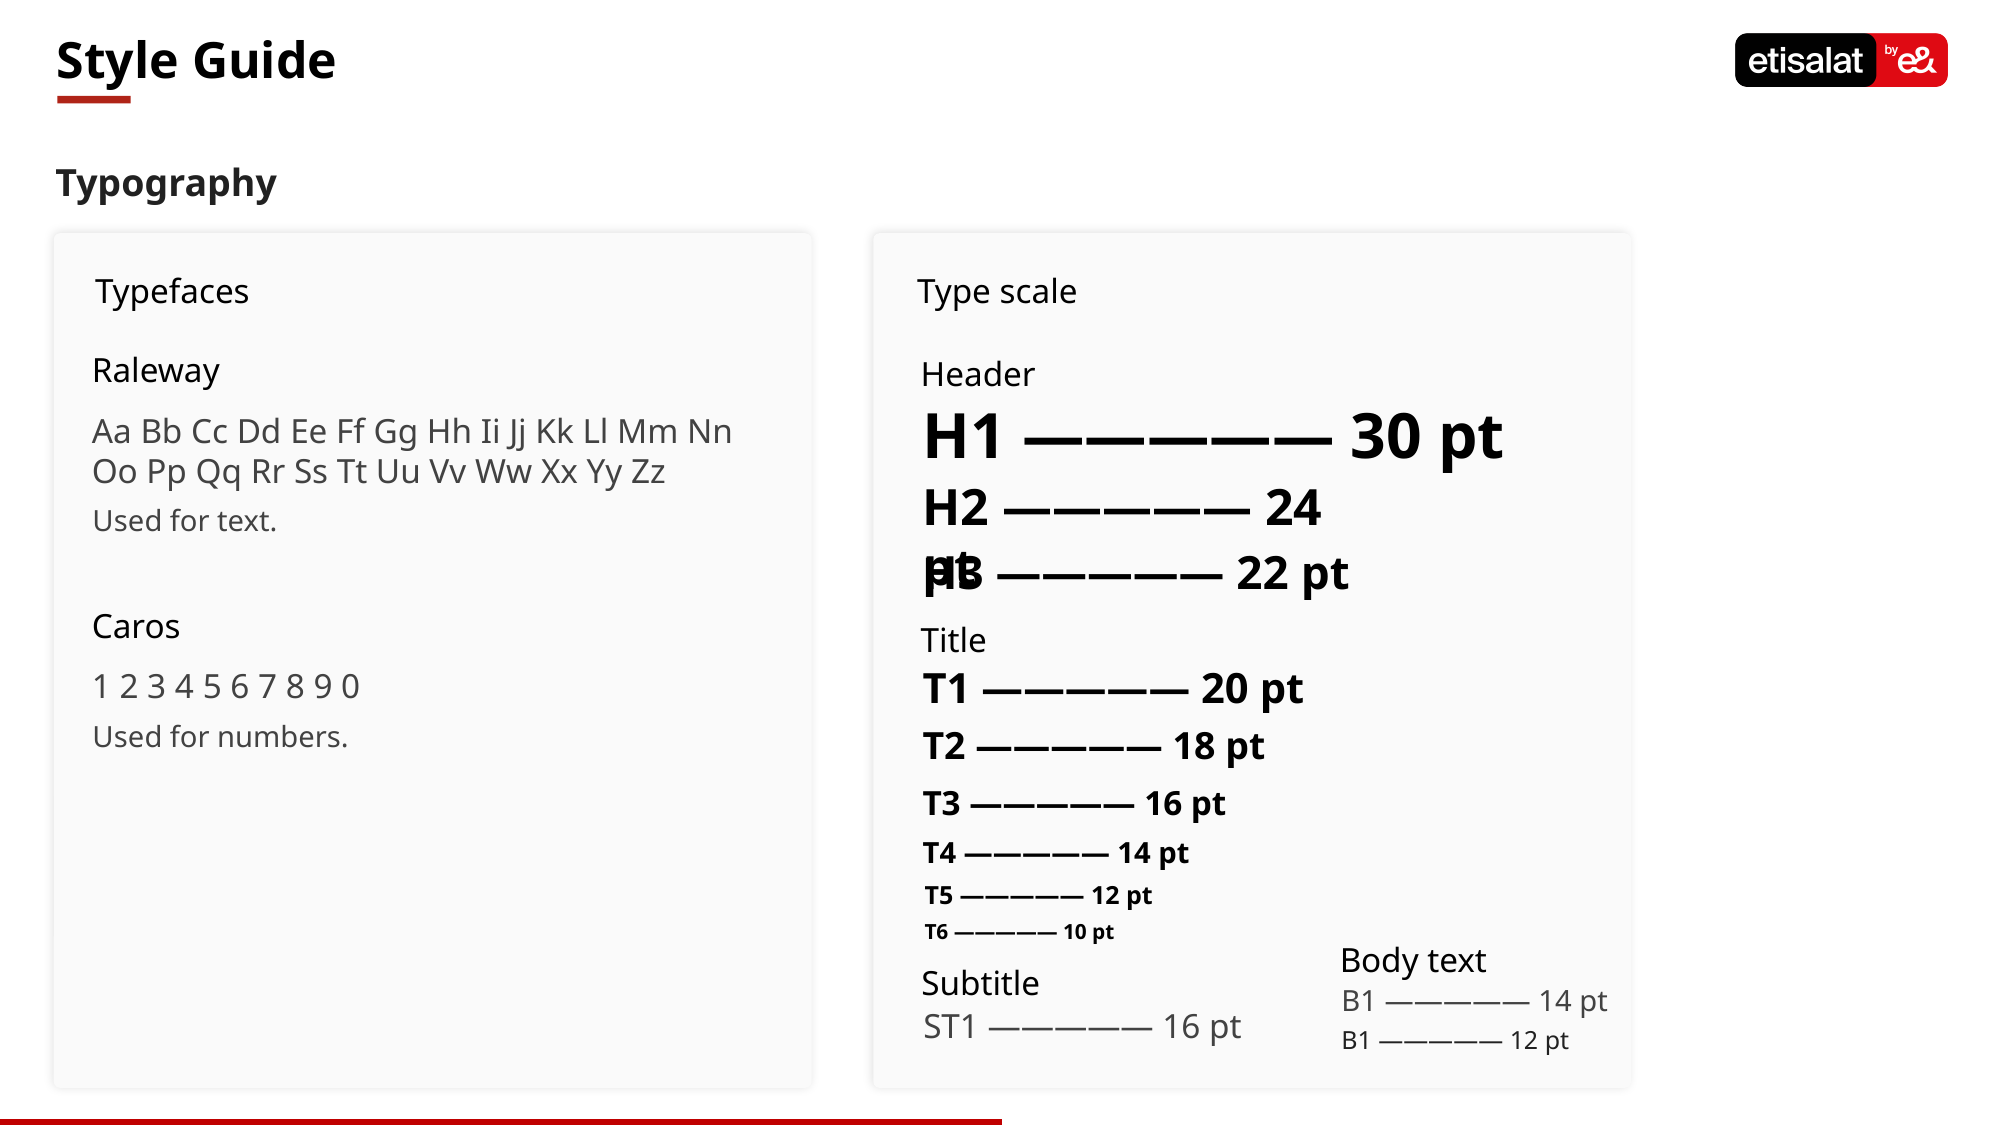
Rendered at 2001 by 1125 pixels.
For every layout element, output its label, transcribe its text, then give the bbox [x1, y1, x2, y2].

text_box T1 ————— 20 pt [922, 661, 1381, 712]
text_box T5 ————— 12 pt [924, 879, 1383, 910]
text_box Type scale [917, 270, 1079, 311]
text_box Caros [91, 604, 439, 645]
text_box Used for numbers. [92, 718, 417, 754]
text_box T6 ————— 10 pt [924, 918, 1383, 944]
text_box ST1 ————— 16 pt [923, 1005, 1265, 1045]
text_box [873, 233, 1632, 1088]
text_box 1 2 3 4 5 6 7 8 9 0 [91, 665, 753, 705]
text_box B1 ————— 14 pt [1341, 982, 1800, 1018]
text_box [0, 1119, 1002, 1125]
text_box T2 ————— 18 pt [922, 722, 1381, 768]
text_box Body text [1339, 939, 1686, 980]
text_box Header [920, 353, 1267, 394]
text_box [53, 233, 812, 1088]
text_box Raleway [91, 349, 439, 390]
text_box Used for text. [92, 502, 417, 538]
text_box Subtitle [921, 961, 1268, 1002]
text_box H1 ————— 30 pt [922, 396, 1542, 472]
text_box B1 ————— 12 pt [1341, 1024, 1800, 1055]
text_box H2 ————— 24 pt [922, 475, 1381, 543]
text_box Typography [55, 158, 278, 204]
text_box [57, 95, 131, 104]
text_box T3 ————— 16 pt [922, 782, 1381, 823]
text_box T4 ————— 14 pt [922, 834, 1381, 870]
text_box Aa Bb Cc Dd Ee Ff Gg Hh Ii Jj Kk Ll Mm Nn Oo Pp Qq Rr Ss Tt Uu Vv Ww Xx Yy Zz [91, 409, 753, 490]
text_box Typefaces [94, 270, 251, 311]
picture [1716, 13, 1968, 107]
text_box H3 ————— 22 pt [922, 543, 1381, 599]
text_box Title [920, 618, 1267, 659]
text_box Style Guide [56, 28, 338, 89]
